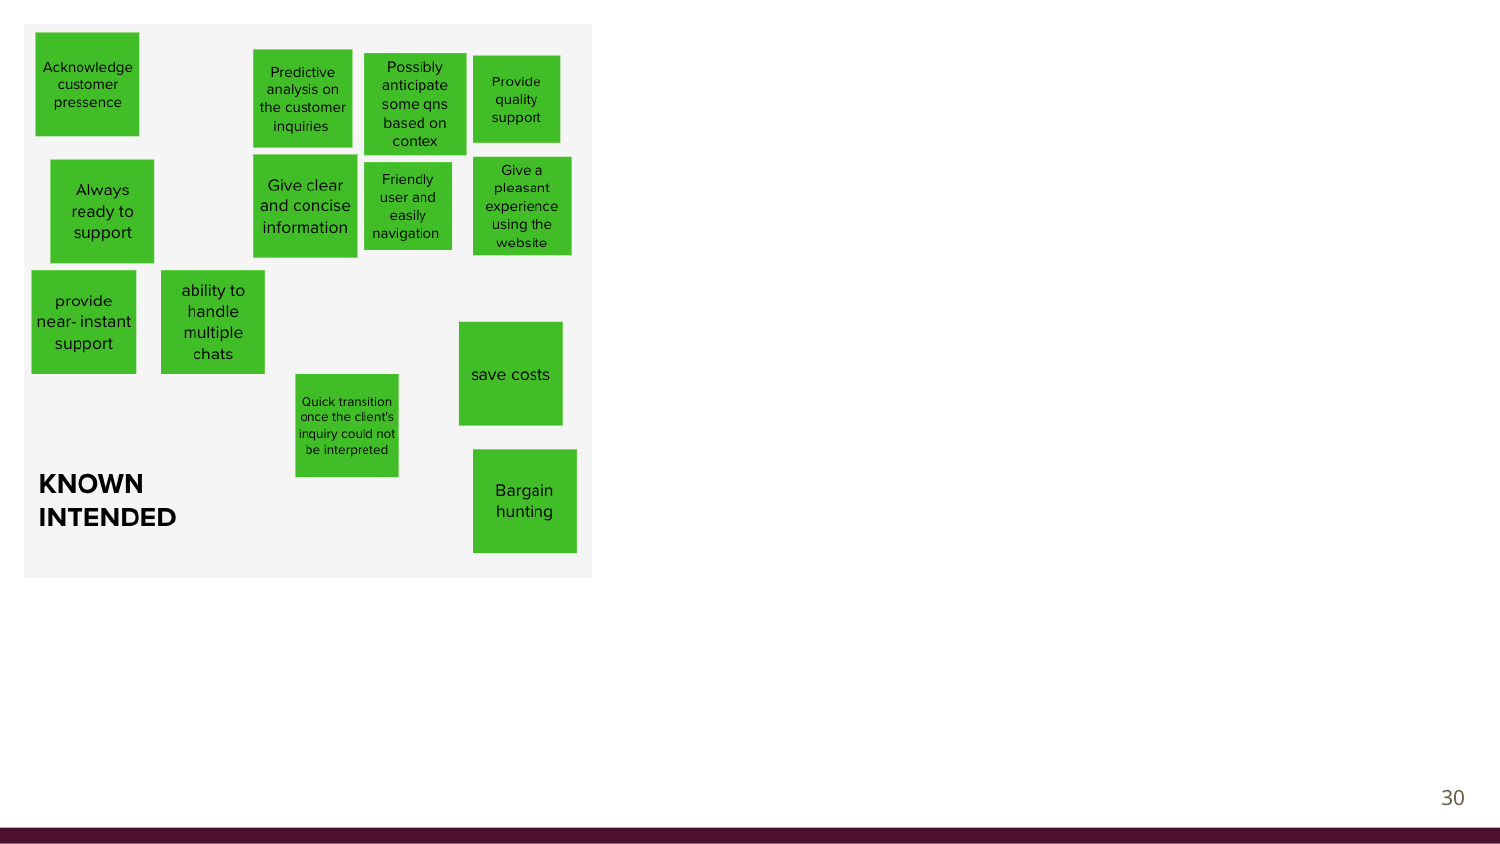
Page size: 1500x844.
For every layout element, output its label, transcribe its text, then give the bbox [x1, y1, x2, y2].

slide_number ‹#› [1389, 764, 1480, 830]
picture [24, 24, 592, 579]
